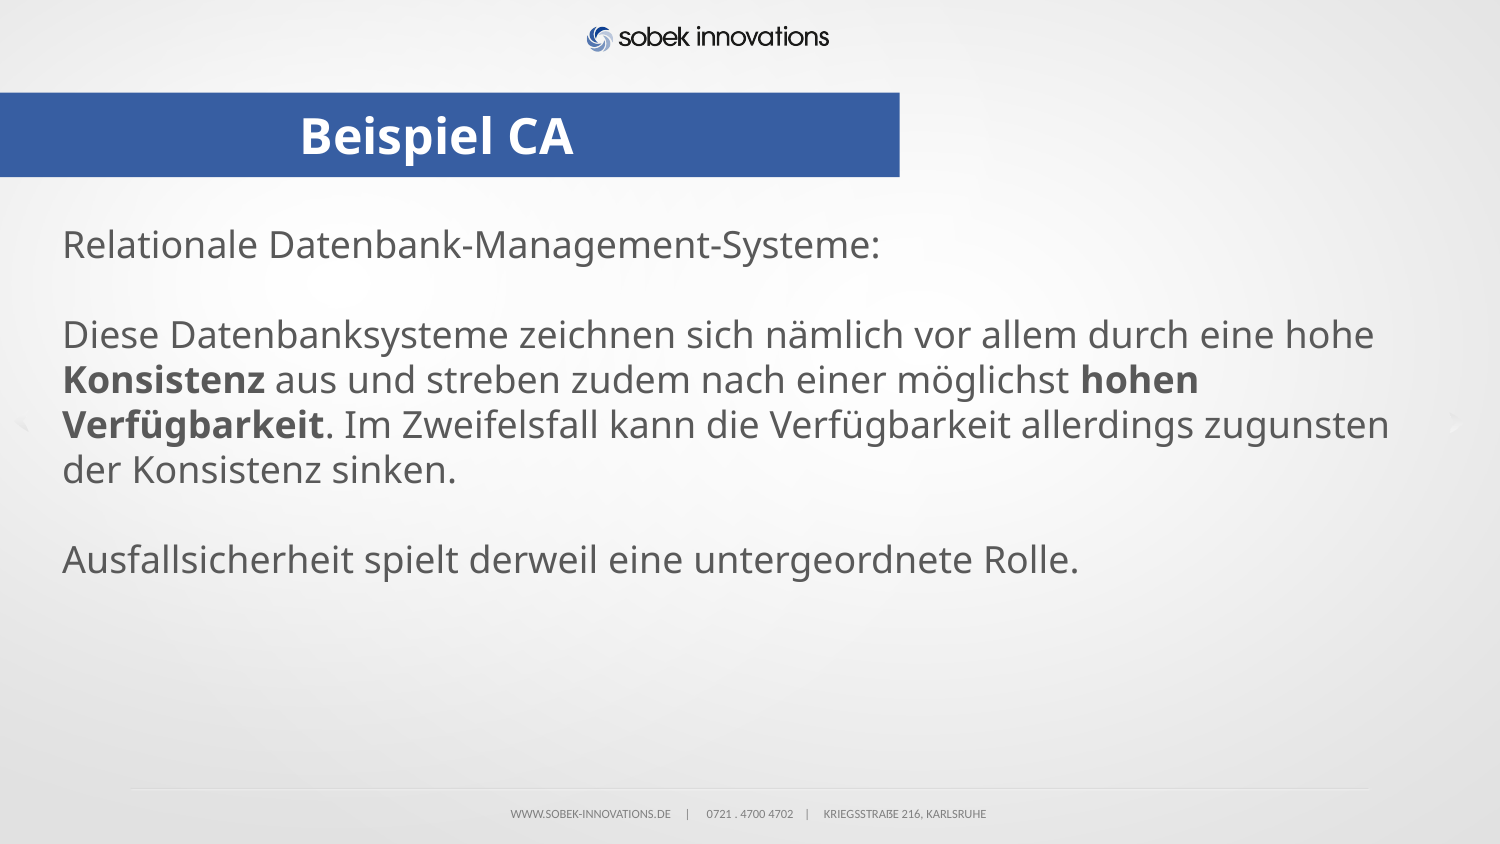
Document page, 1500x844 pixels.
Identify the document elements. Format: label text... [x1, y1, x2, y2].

title Beispiel CA [0, 92, 900, 178]
picture [0, 0, 1500, 844]
list Relationale Datenbank-Management-Systeme: Diese Datenbanksysteme zeichnen sich nämlich vor allem durch eine hohe Konsistenz aus und streben zudem nach einer möglichst hohen Verfügbarkeit. Im Zweifelsfall kann die Verfügbarkeit allerdings zugunsten der Konsistenz sinken. Ausfallsicherheit spielt derweil eine untergeordnete Rolle. [62, 221, 1449, 783]
